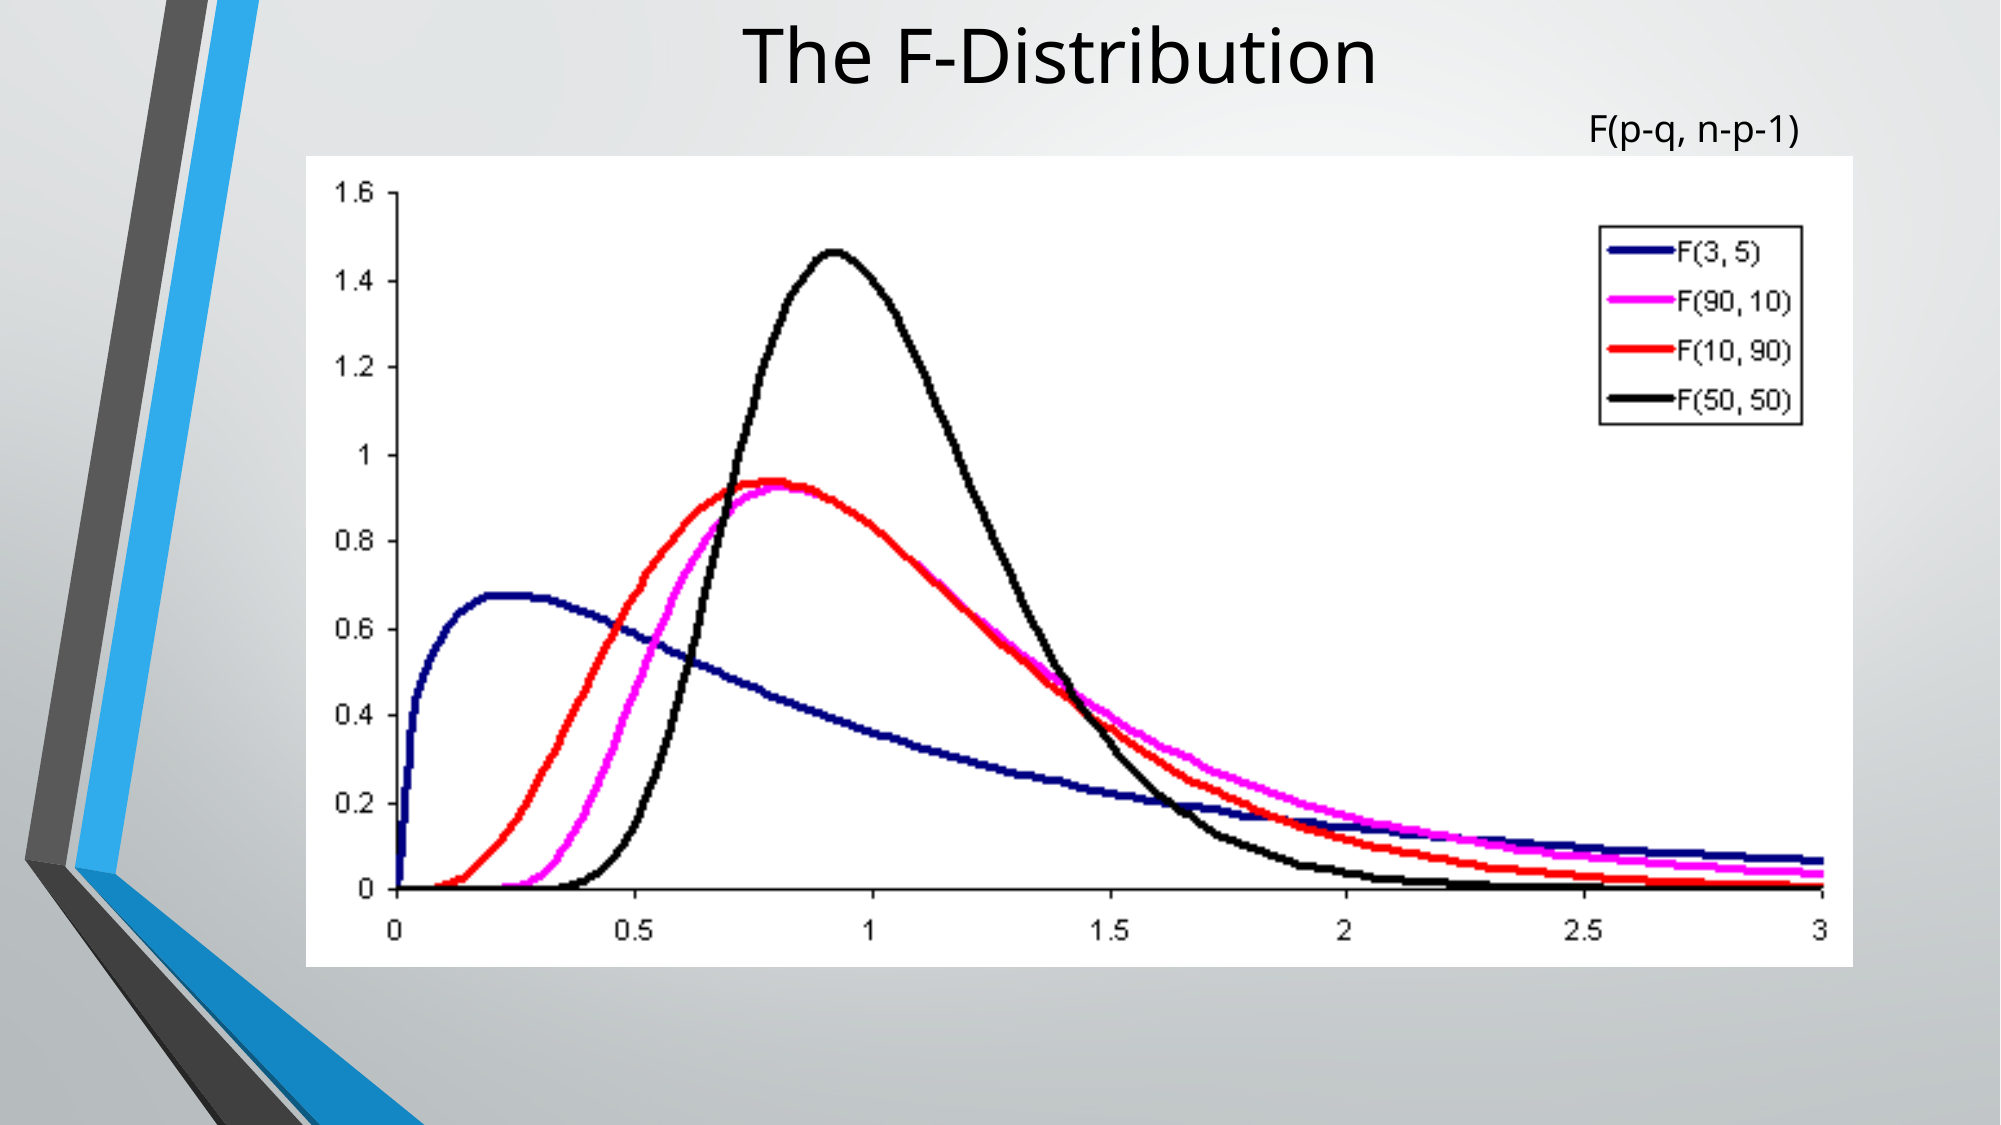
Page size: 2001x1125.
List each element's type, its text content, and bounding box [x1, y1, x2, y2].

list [305, 155, 1853, 968]
text_box F(p-q, n-p-1) [1573, 97, 1815, 155]
title The F-Distribution [239, 0, 1883, 107]
